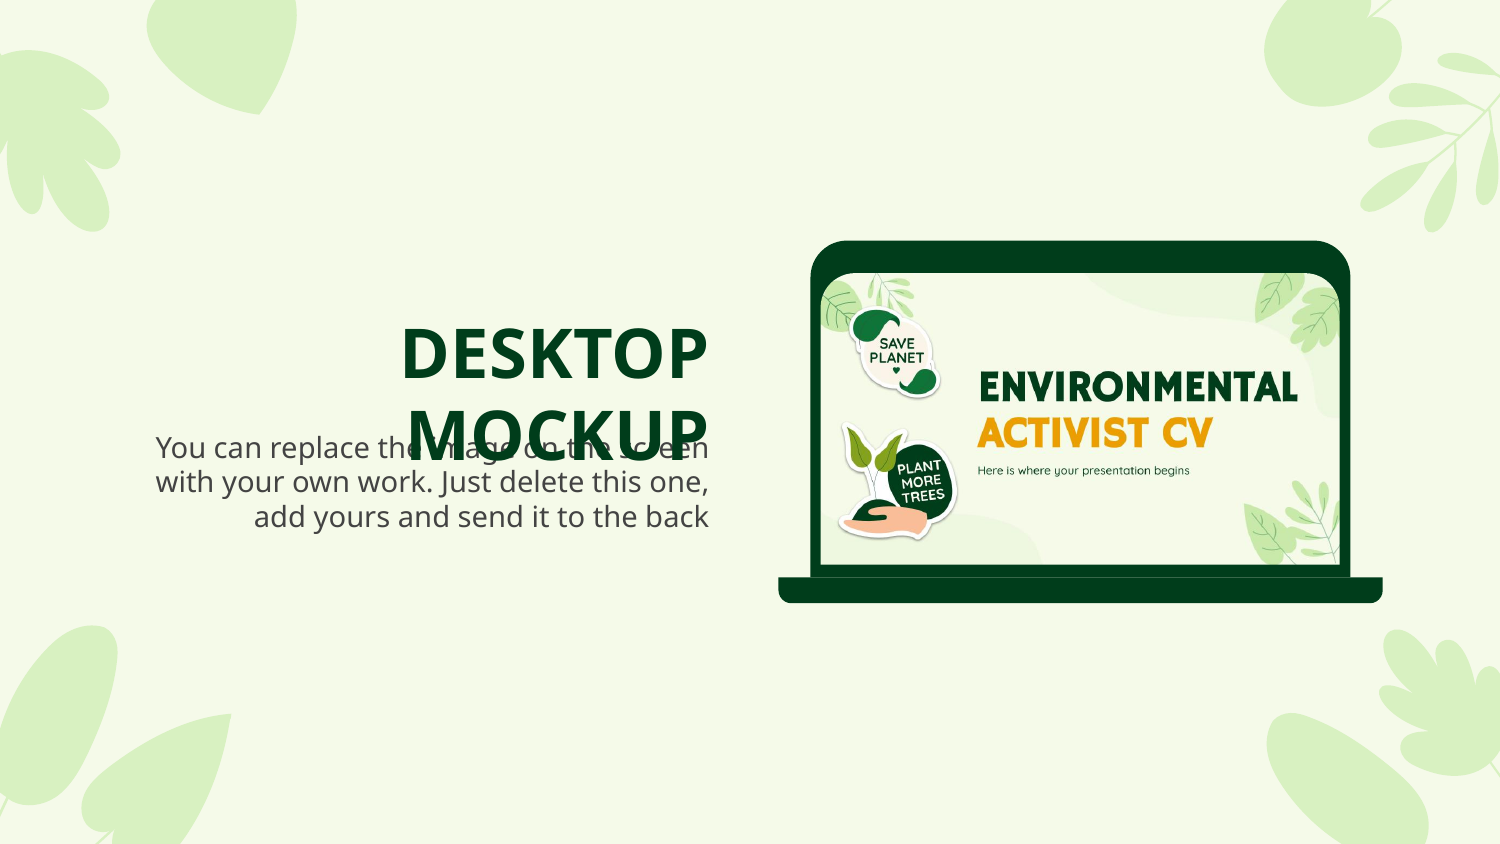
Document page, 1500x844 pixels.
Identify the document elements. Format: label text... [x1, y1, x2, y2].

title DESKTOP MOCKUP [113, 294, 725, 389]
picture [820, 272, 1340, 565]
list You can replace the image on the screen with your own work. Just delete this one, add yours and send it to the back [113, 413, 725, 550]
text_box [778, 240, 1383, 604]
